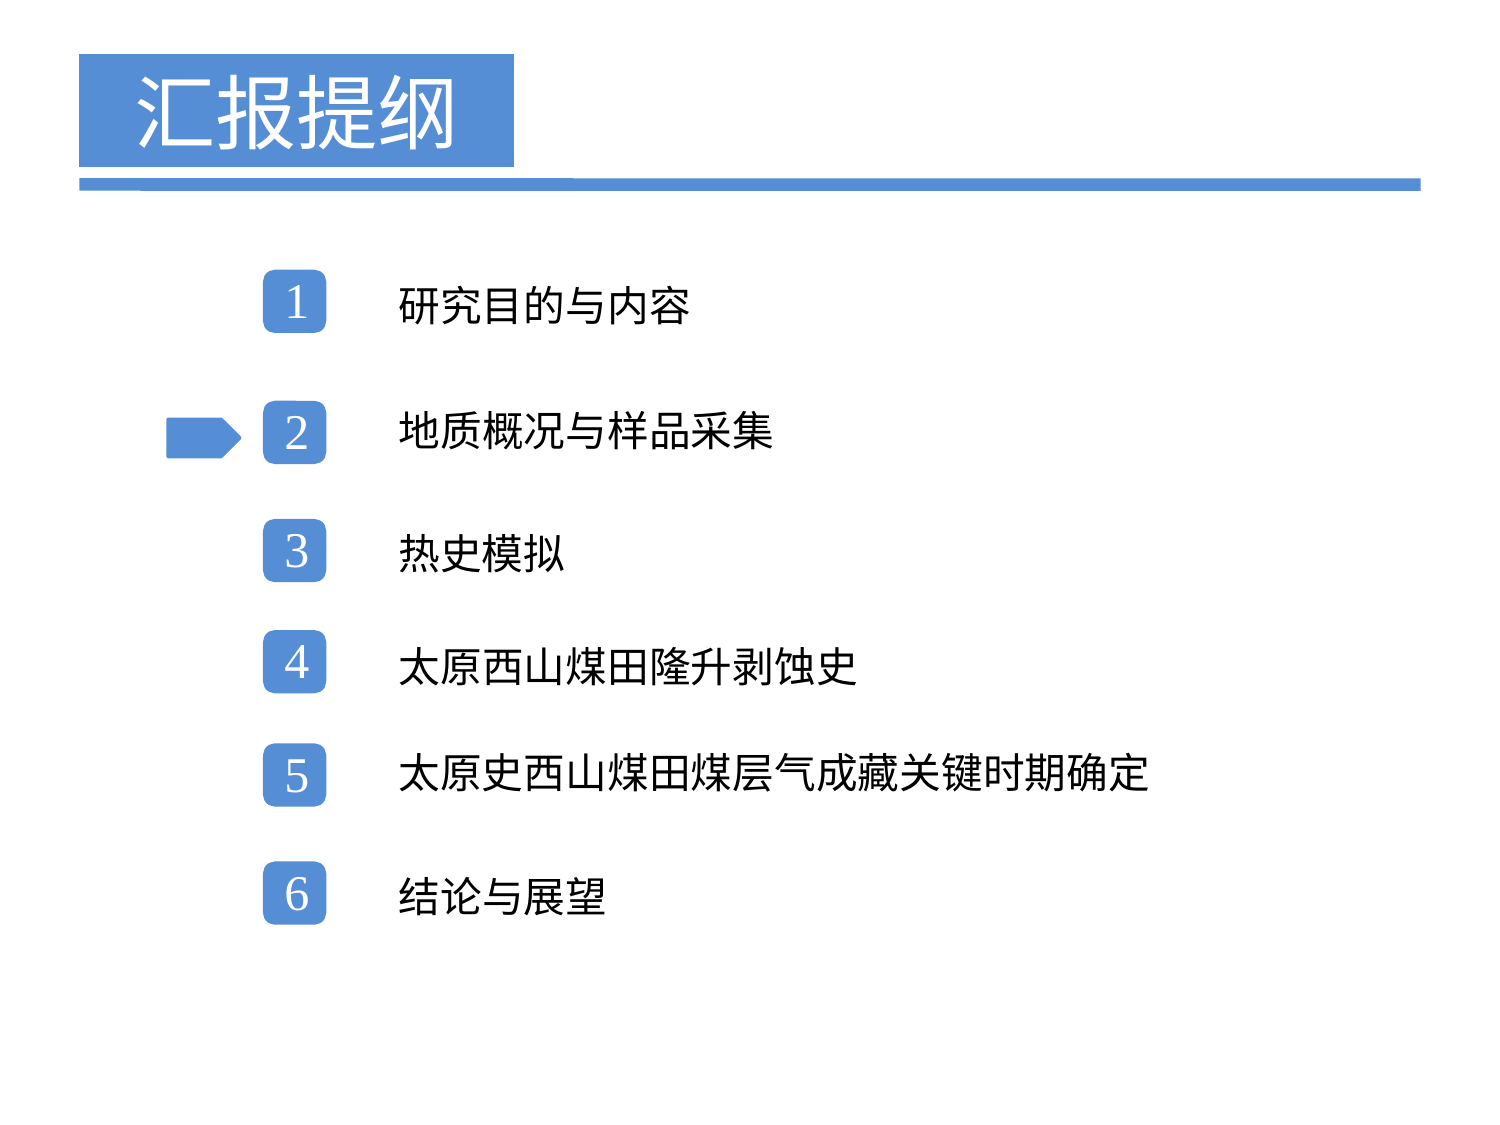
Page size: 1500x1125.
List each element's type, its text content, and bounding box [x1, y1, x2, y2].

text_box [264, 391, 325, 469]
text_box 汇报提纲 [79, 54, 514, 167]
text_box [166, 417, 242, 459]
text_box 研究目的与内容 [383, 272, 775, 338]
text_box 太原史西山煤田煤层气成藏关键时期确定 [383, 739, 1223, 805]
text_box 太原西山煤田隆升剥蚀史 [383, 633, 1105, 699]
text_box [264, 621, 325, 698]
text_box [264, 734, 325, 811]
text_box 热史模拟 [383, 520, 714, 586]
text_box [264, 260, 325, 338]
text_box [264, 852, 325, 929]
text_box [264, 510, 325, 587]
text_box 结论与展望 [383, 863, 857, 928]
text_box 地质概况与样品采集 [383, 397, 928, 462]
